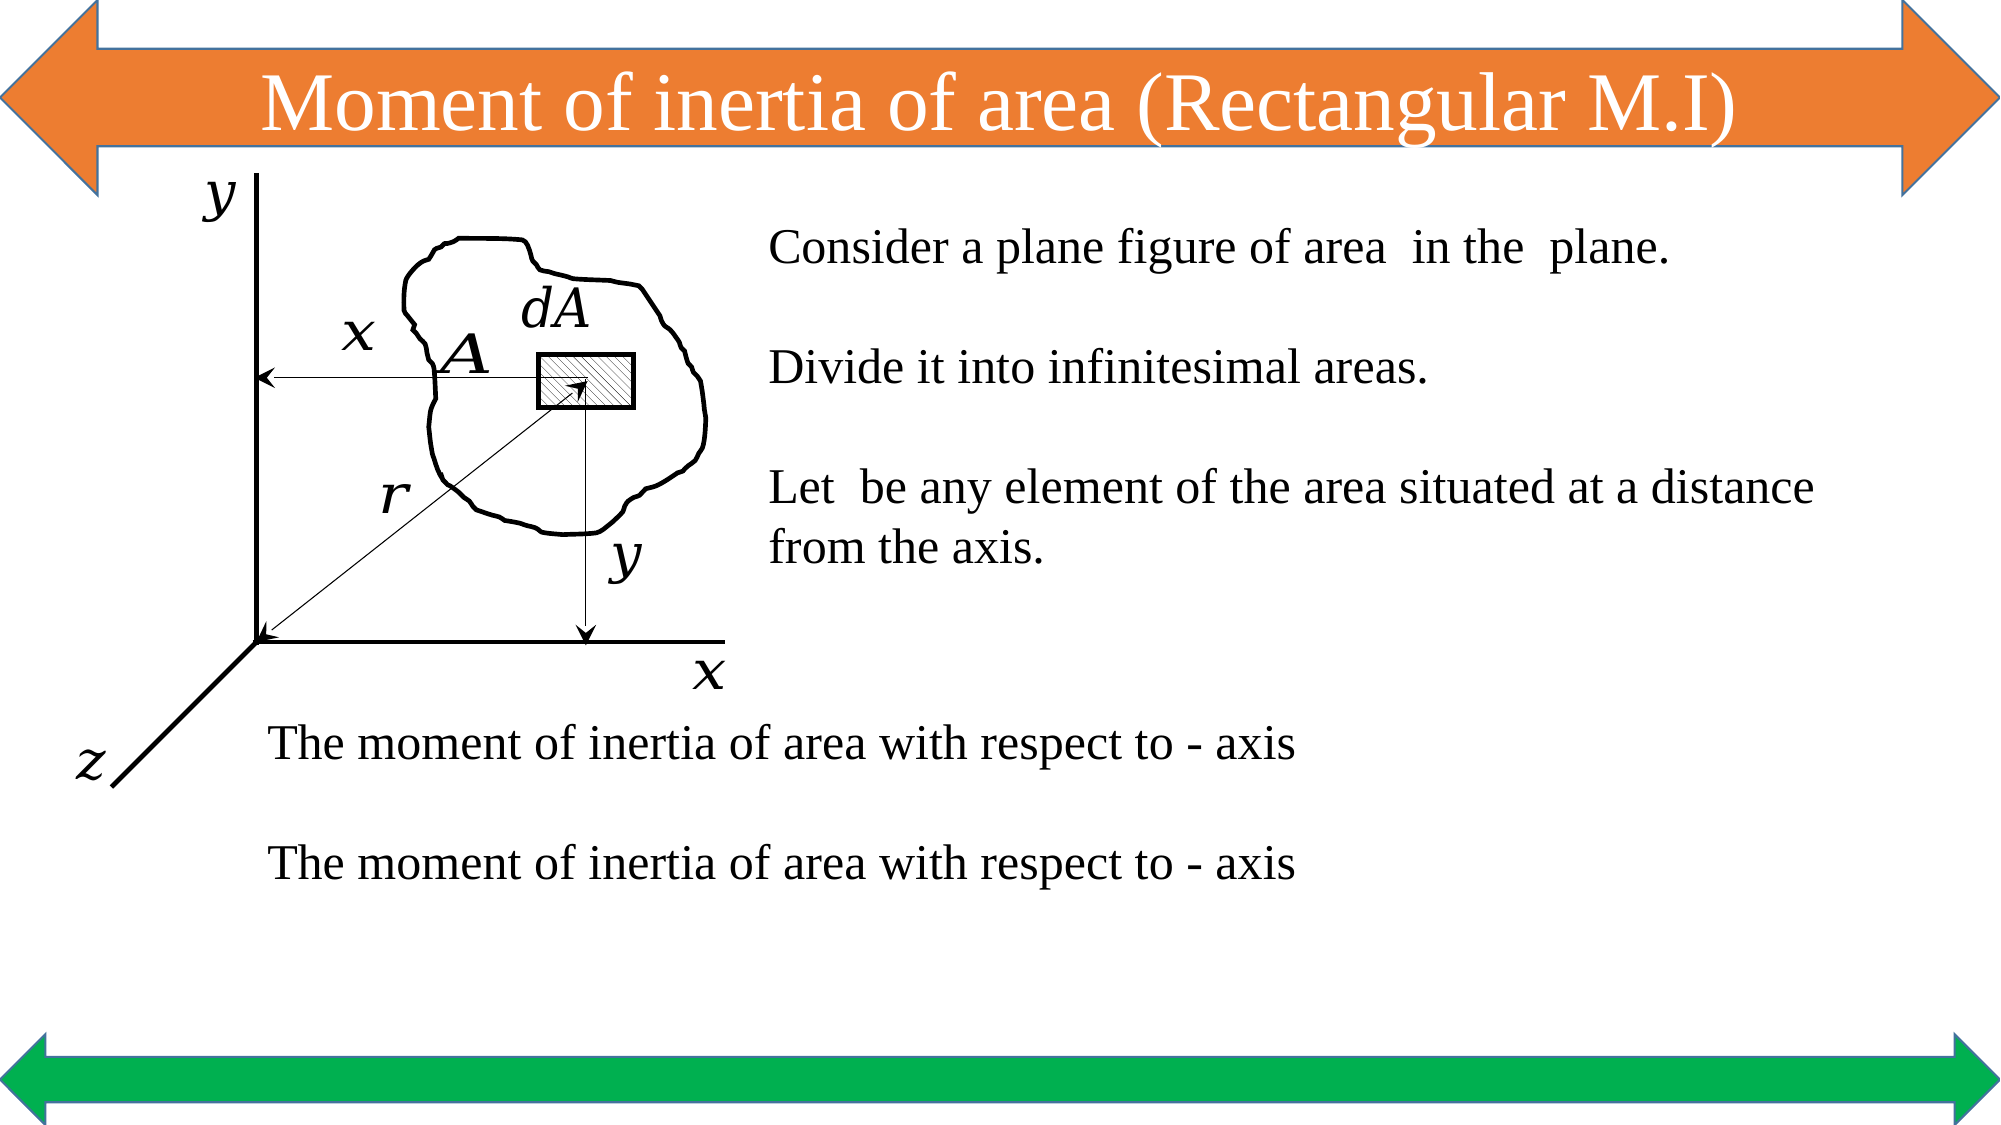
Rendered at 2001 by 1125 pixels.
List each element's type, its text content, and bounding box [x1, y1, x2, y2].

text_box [111, 642, 257, 788]
text_box [0, 1031, 2000, 1125]
text_box [537, 354, 634, 408]
text_box Moment of inertia of area (Rectangular M.I) [0, 0, 2000, 198]
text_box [256, 380, 588, 642]
text_box [402, 237, 707, 535]
